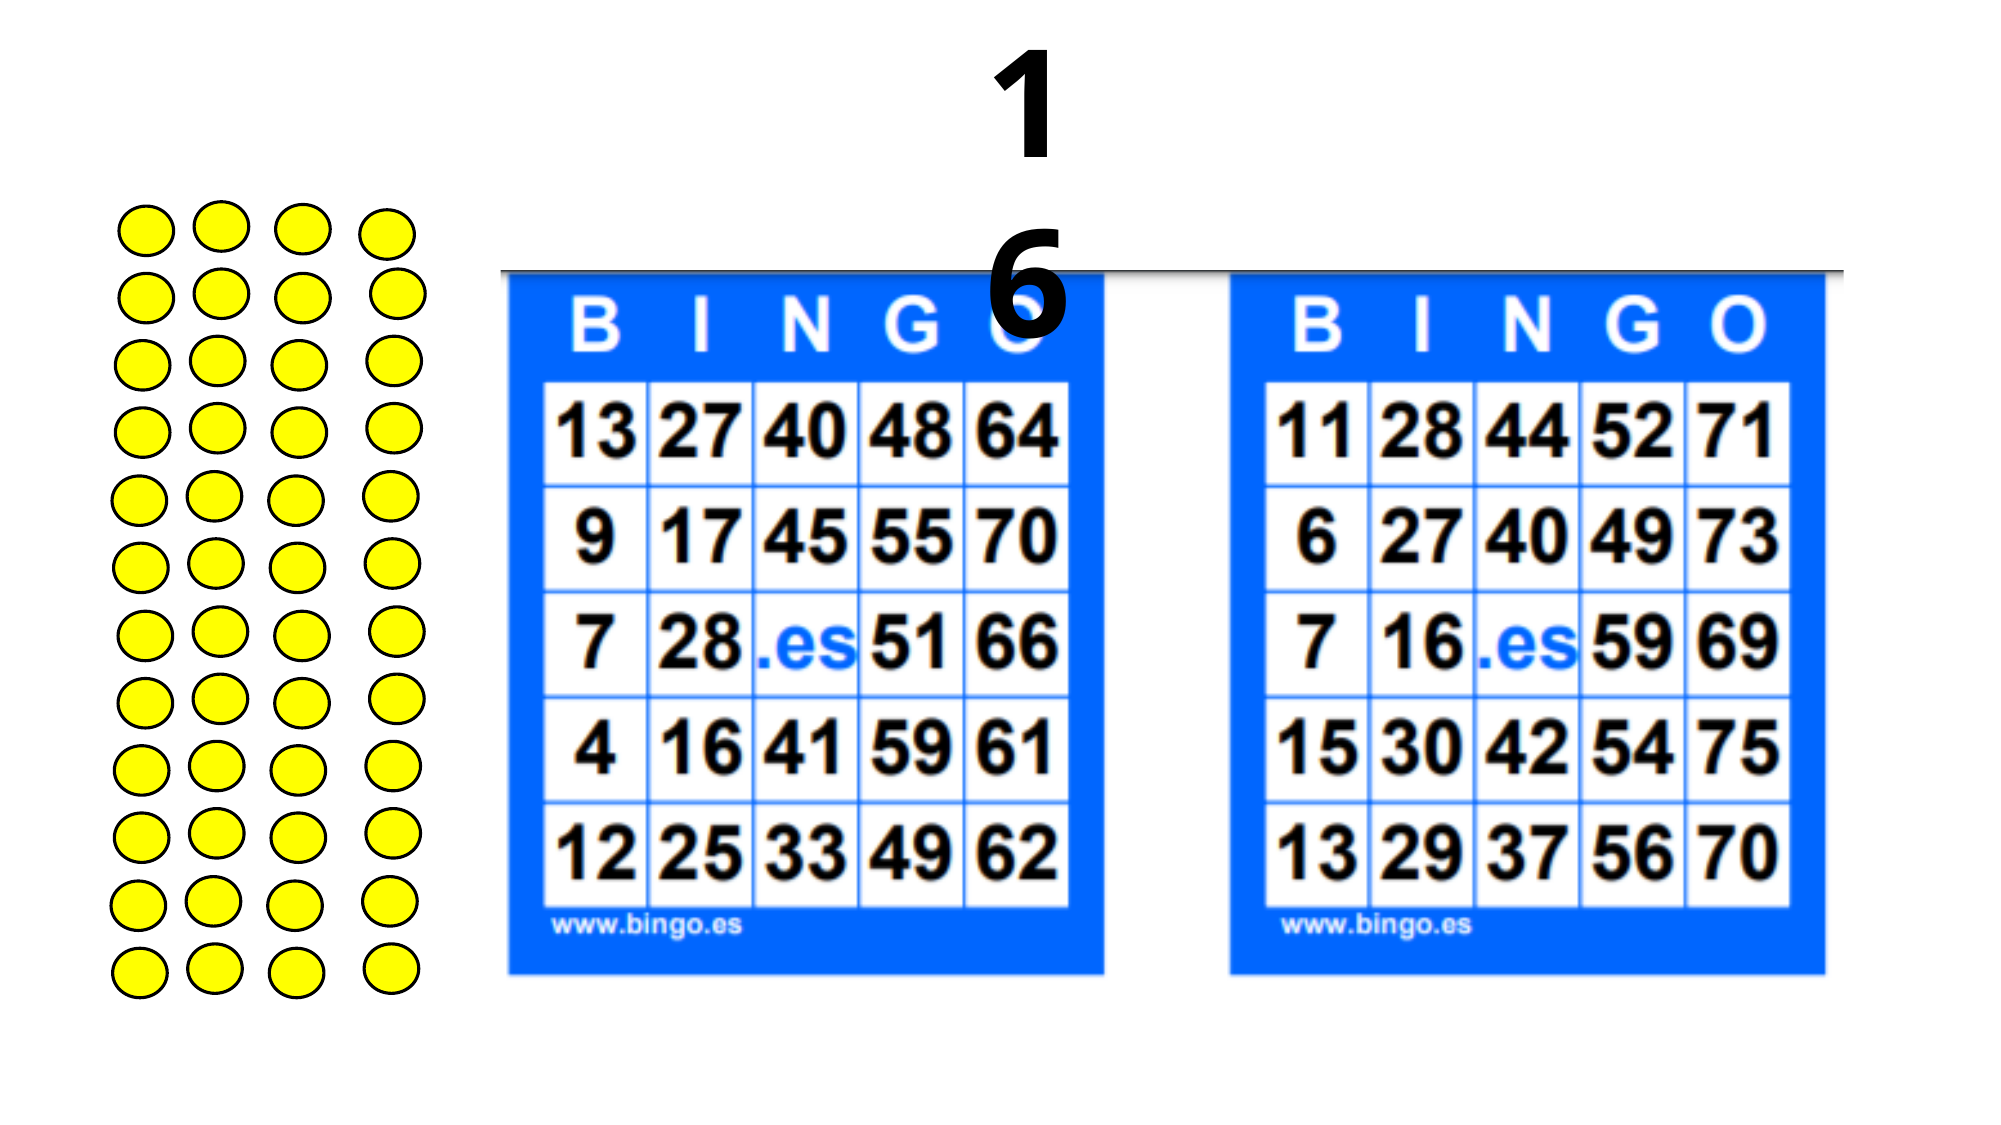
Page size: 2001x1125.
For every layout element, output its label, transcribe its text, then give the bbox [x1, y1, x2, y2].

text_box [268, 947, 325, 999]
text_box [117, 205, 175, 257]
text_box [187, 537, 245, 590]
text_box [114, 339, 171, 392]
text_box [117, 610, 174, 662]
text_box 16 [970, 0, 1141, 270]
text_box [273, 677, 331, 730]
text_box [192, 605, 249, 658]
text_box [270, 406, 328, 459]
text_box [368, 673, 426, 725]
text_box [114, 406, 171, 459]
text_box [110, 474, 168, 527]
text_box [364, 537, 421, 590]
text_box [364, 740, 422, 792]
text_box [188, 807, 246, 860]
text_box [185, 875, 242, 928]
text_box [368, 605, 426, 658]
text_box [362, 470, 420, 523]
text_box [186, 942, 244, 995]
text_box [189, 335, 247, 387]
text_box [266, 879, 324, 932]
text_box [188, 740, 246, 792]
text_box [269, 542, 326, 594]
text_box [274, 203, 332, 255]
text_box [364, 807, 422, 860]
text_box [273, 610, 331, 662]
text_box [269, 811, 327, 864]
text_box [113, 811, 170, 864]
text_box [113, 744, 170, 797]
text_box [269, 744, 327, 797]
text_box [112, 542, 170, 594]
text_box [365, 402, 423, 454]
text_box [111, 947, 169, 999]
text_box [365, 335, 423, 387]
text_box [189, 402, 247, 454]
text_box [117, 272, 175, 324]
text_box [267, 474, 325, 527]
text_box [117, 677, 174, 730]
text_box [192, 673, 249, 725]
text_box [369, 267, 427, 320]
text_box [186, 470, 243, 523]
picture [500, 270, 1844, 988]
text_box [358, 208, 416, 261]
text_box [193, 200, 250, 253]
text_box [274, 272, 332, 324]
text_box [363, 942, 420, 995]
text_box [361, 875, 419, 928]
text_box [270, 339, 328, 392]
text_box [109, 879, 167, 932]
text_box [193, 267, 250, 320]
